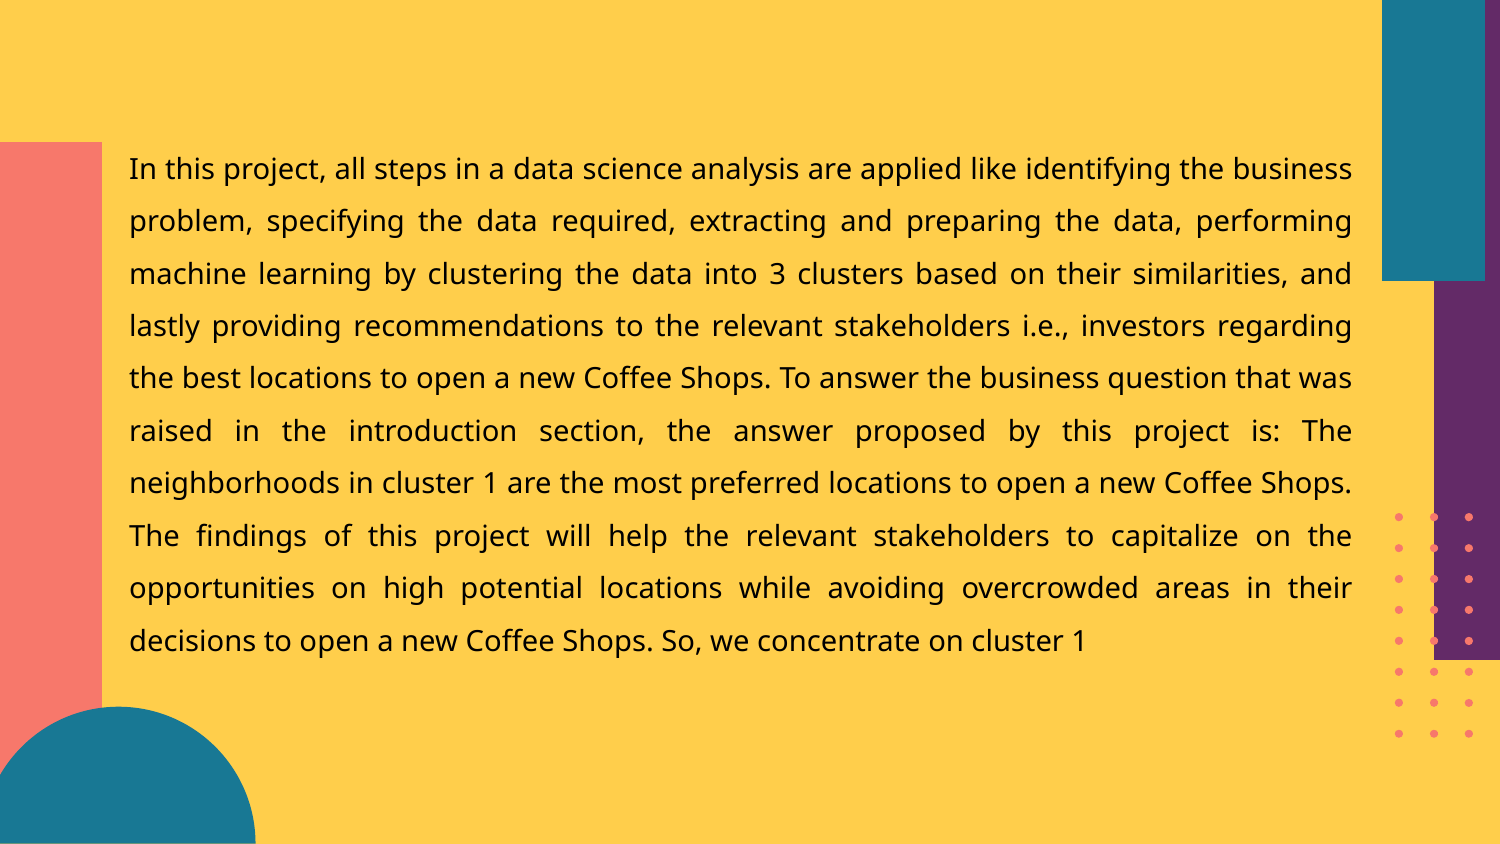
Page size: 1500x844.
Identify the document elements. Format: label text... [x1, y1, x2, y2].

text_box In this project, all steps in a data science analysis are applied like identifying the business problem, specifying the data required, extracting and preparing the data, performing machine learning by clustering the data into 3 clusters based on their similarities, and lastly providing recommendations to the relevant stakeholders i.e., investors regarding the best locations to open a new Coffee Shops. To answer the business question that was raised in the introduction section, the answer proposed by this project is: The neighborhoods in cluster 1 are the most preferred locations to open a new Coffee Shops. The findings of this project will help the relevant stakeholders to capitalize on the opportunities on high potential locations while avoiding overcrowded areas in their decisions to open a new Coffee Shops. So, we concentrate on cluster 1 [114, 125, 1369, 665]
